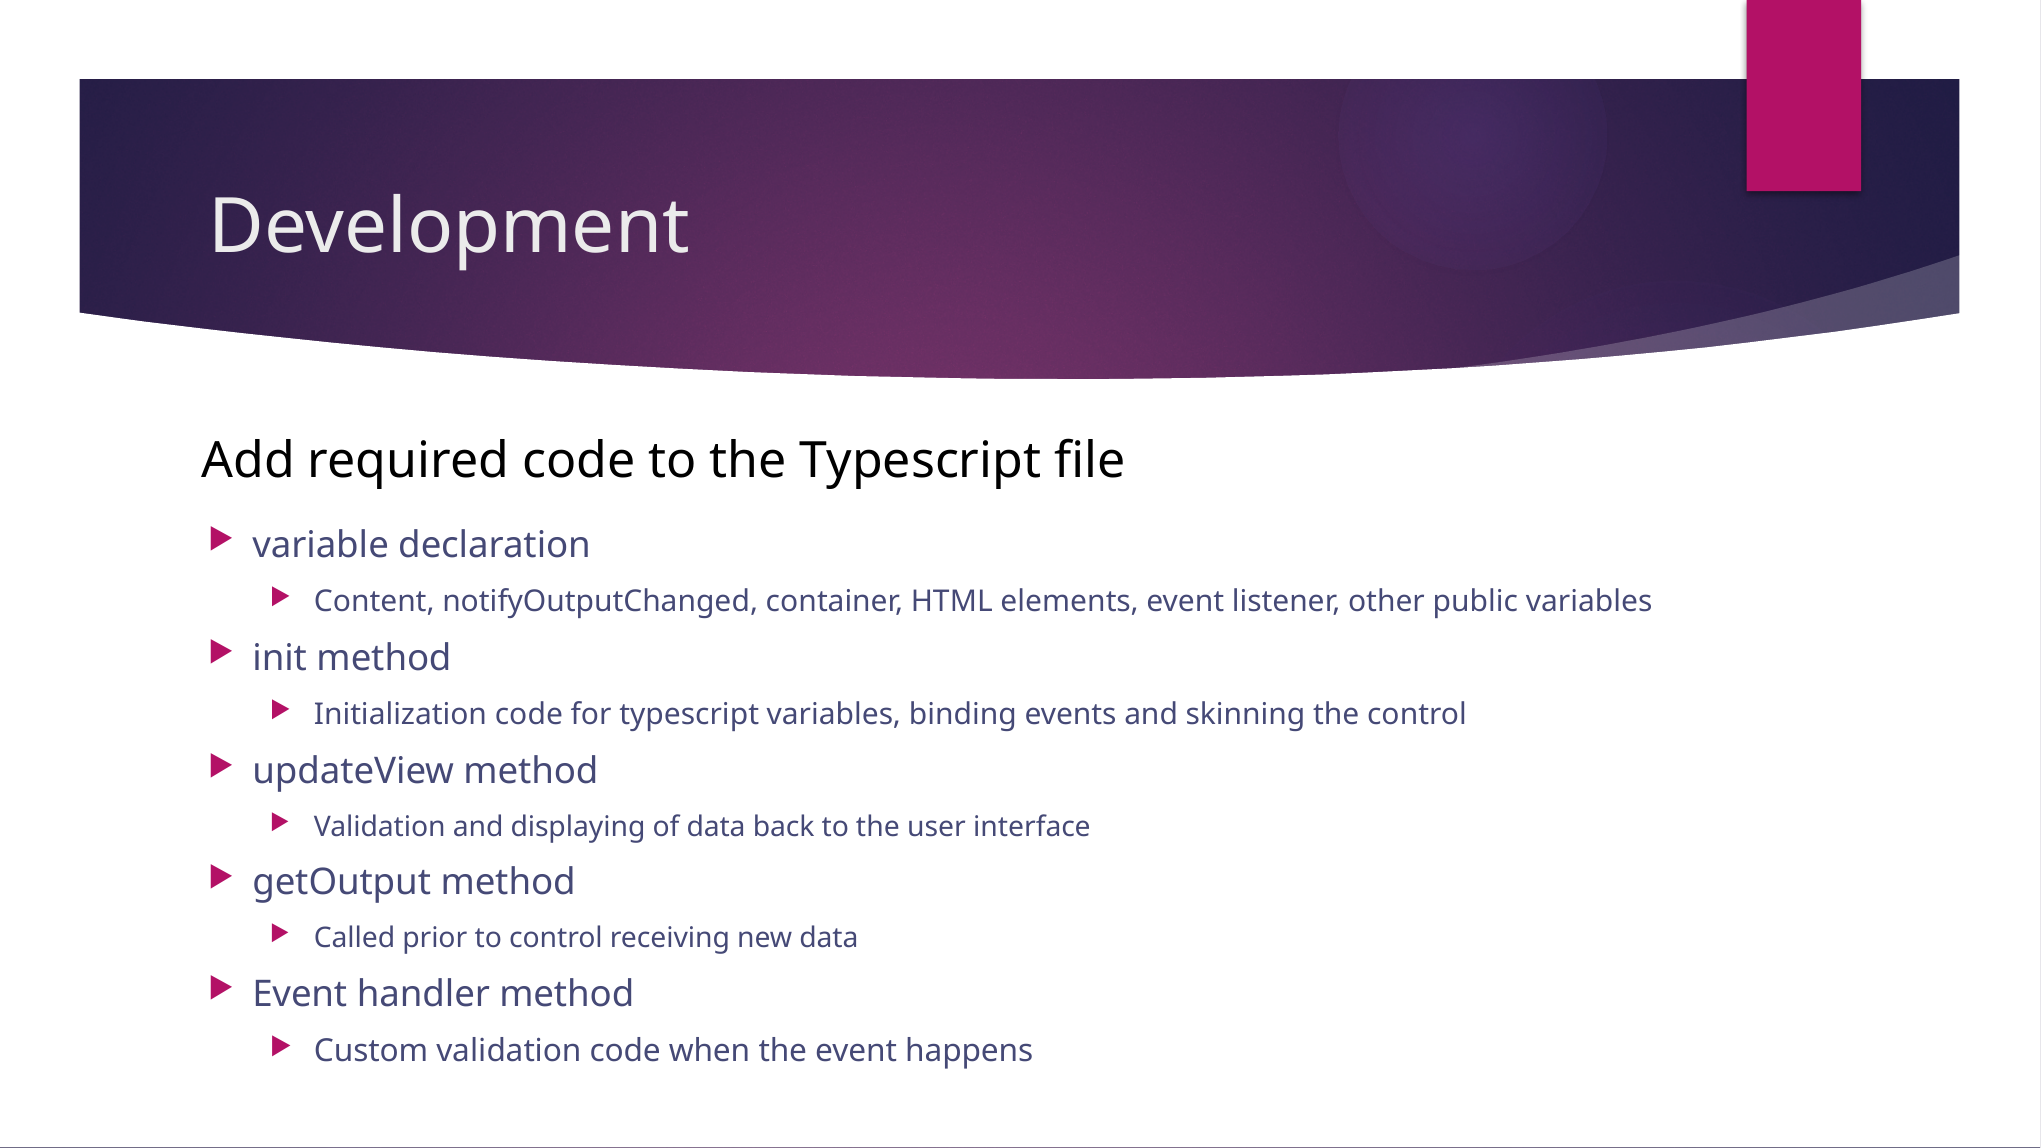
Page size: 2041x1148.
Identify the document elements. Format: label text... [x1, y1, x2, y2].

title Development [193, 162, 1660, 282]
text_box variable declaration Content, notifyOutputChanged, container, HTML elements, event listener, other public variables init method Initialization code for typescript variables, binding events and skinning the control updateView method Validation and displaying of data back to the user interface getOutput method Called prior to control receiving new data Event handler method Custom validation code when the event happens [193, 513, 1974, 1079]
text_box Add required code to the Typescript file [171, 410, 1974, 513]
